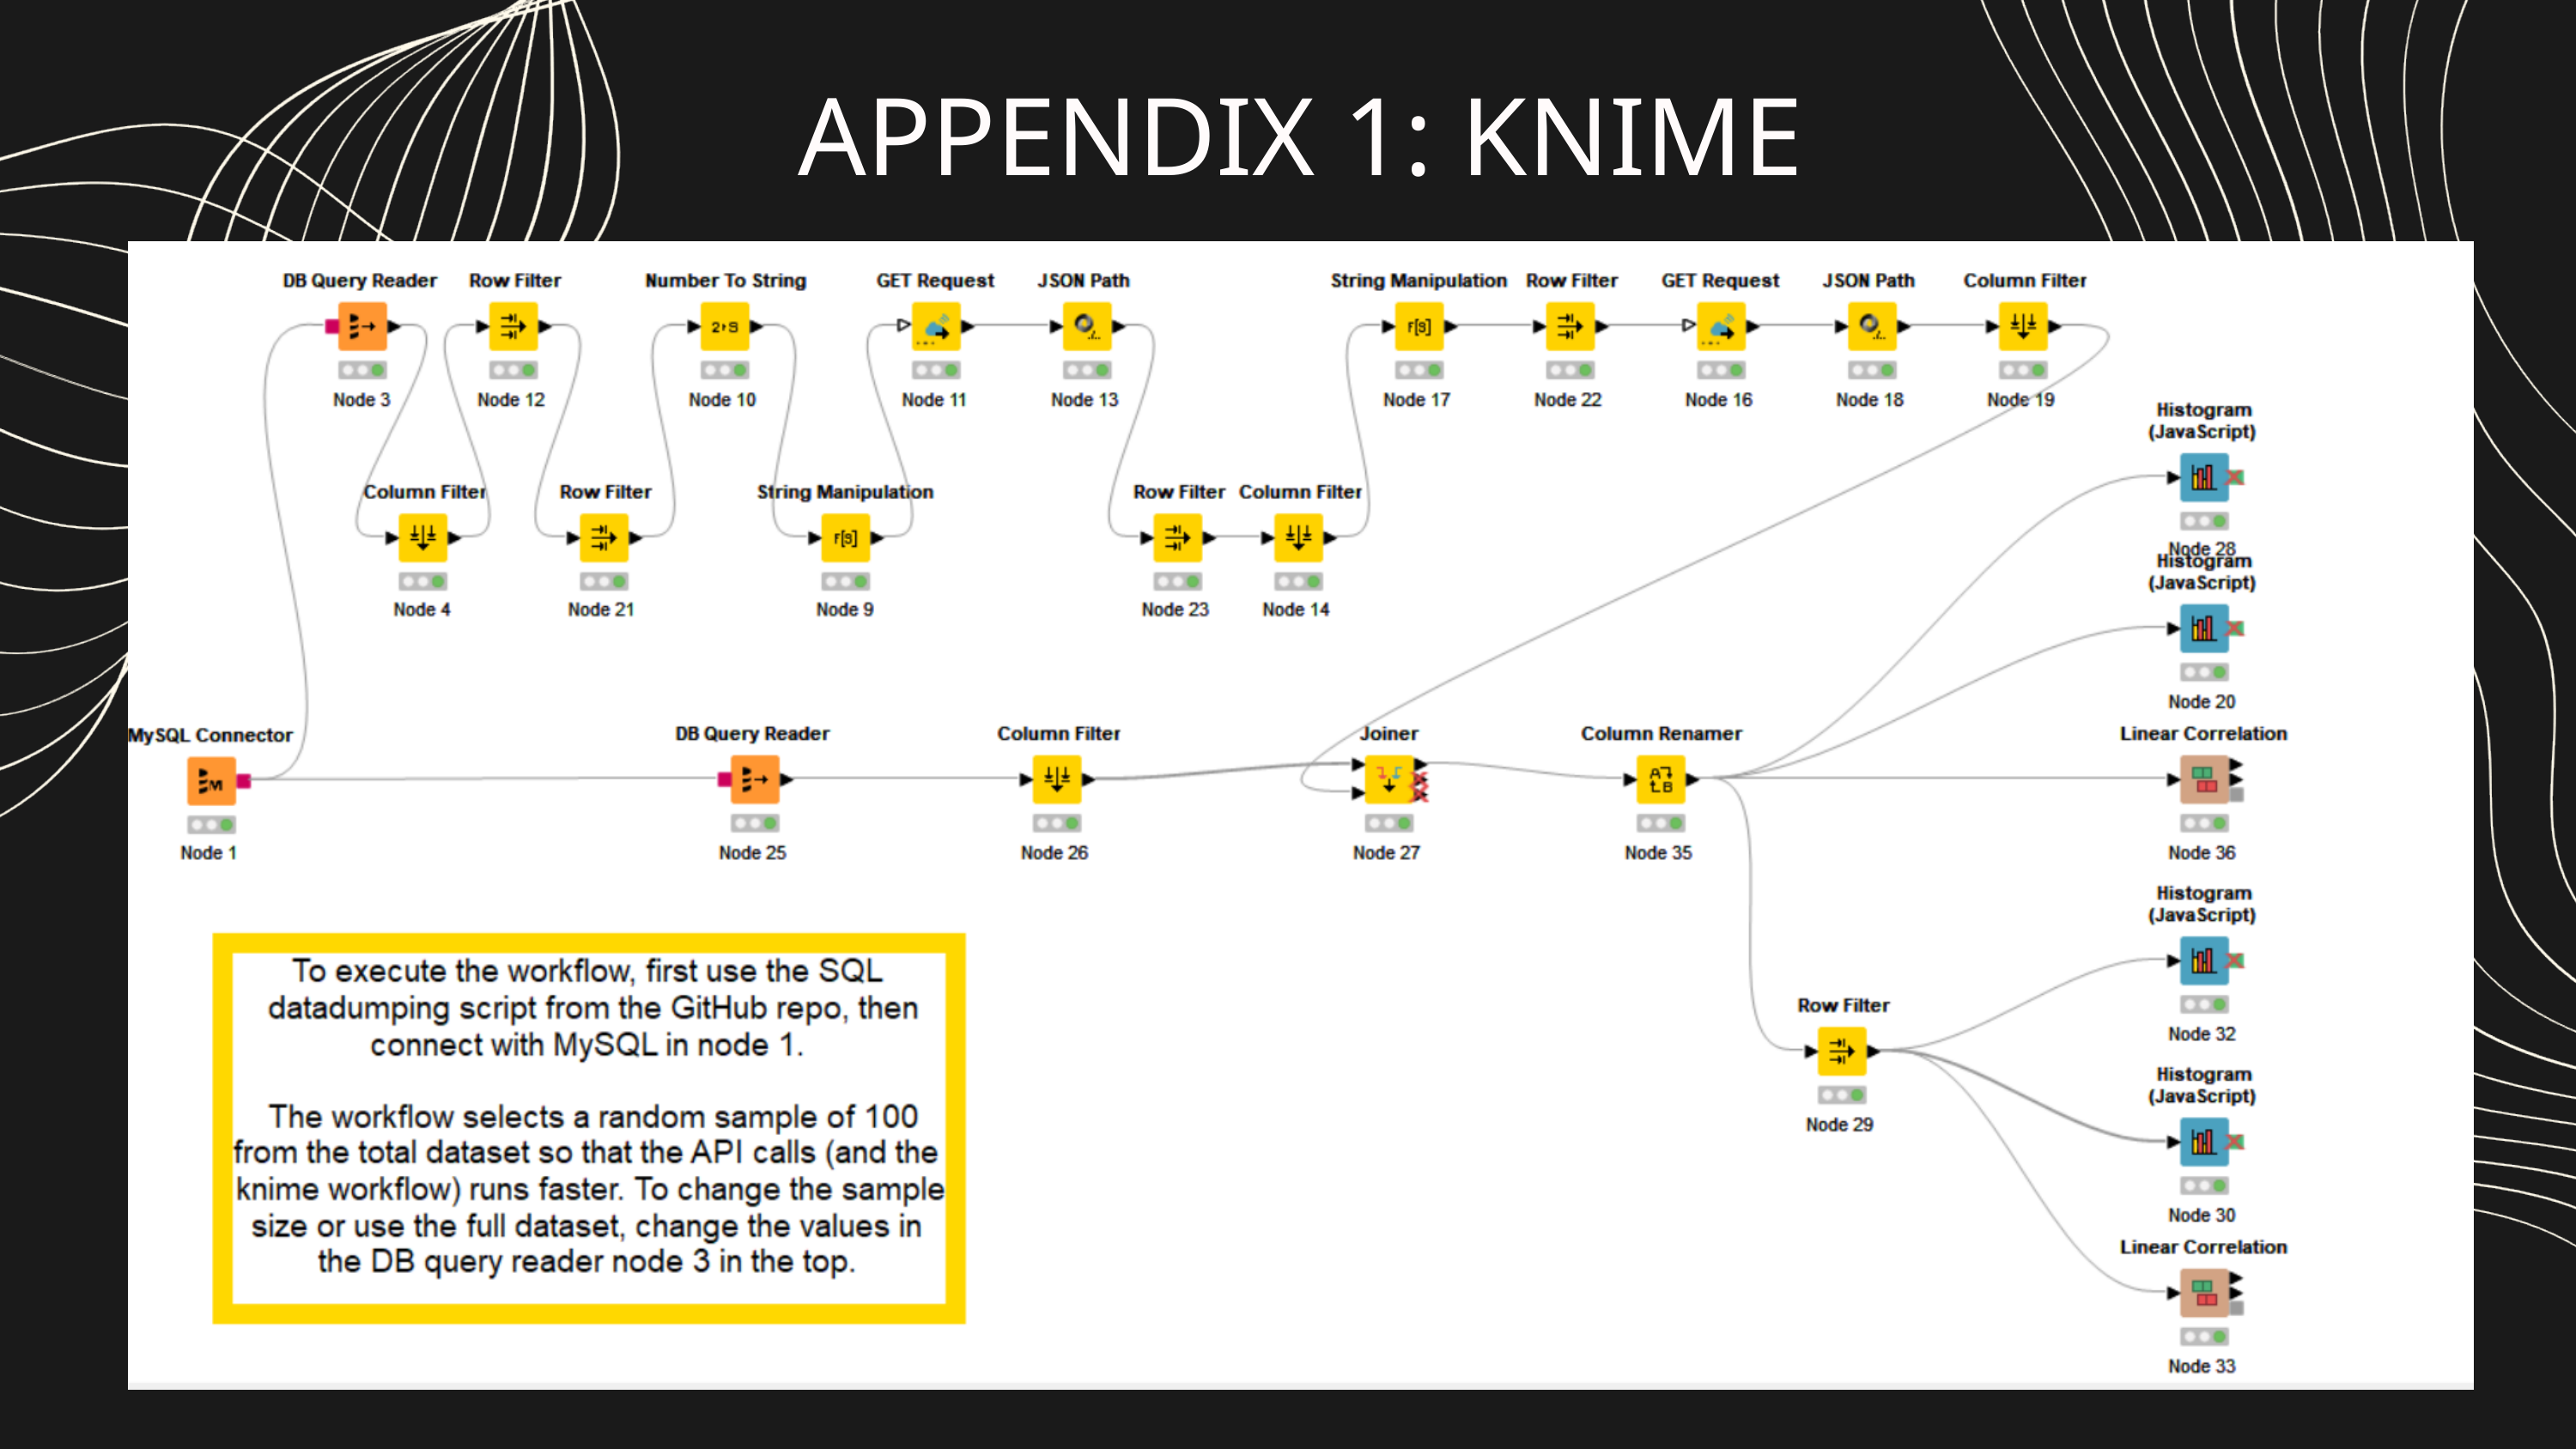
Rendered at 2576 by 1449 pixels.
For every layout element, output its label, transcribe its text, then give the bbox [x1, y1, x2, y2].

text_box [0, 0, 1081, 844]
picture [127, 241, 2475, 1391]
text_box [1893, 0, 2576, 1449]
text_box APPENDIX 1: KNIME WORKFLOW [681, 29, 1920, 238]
